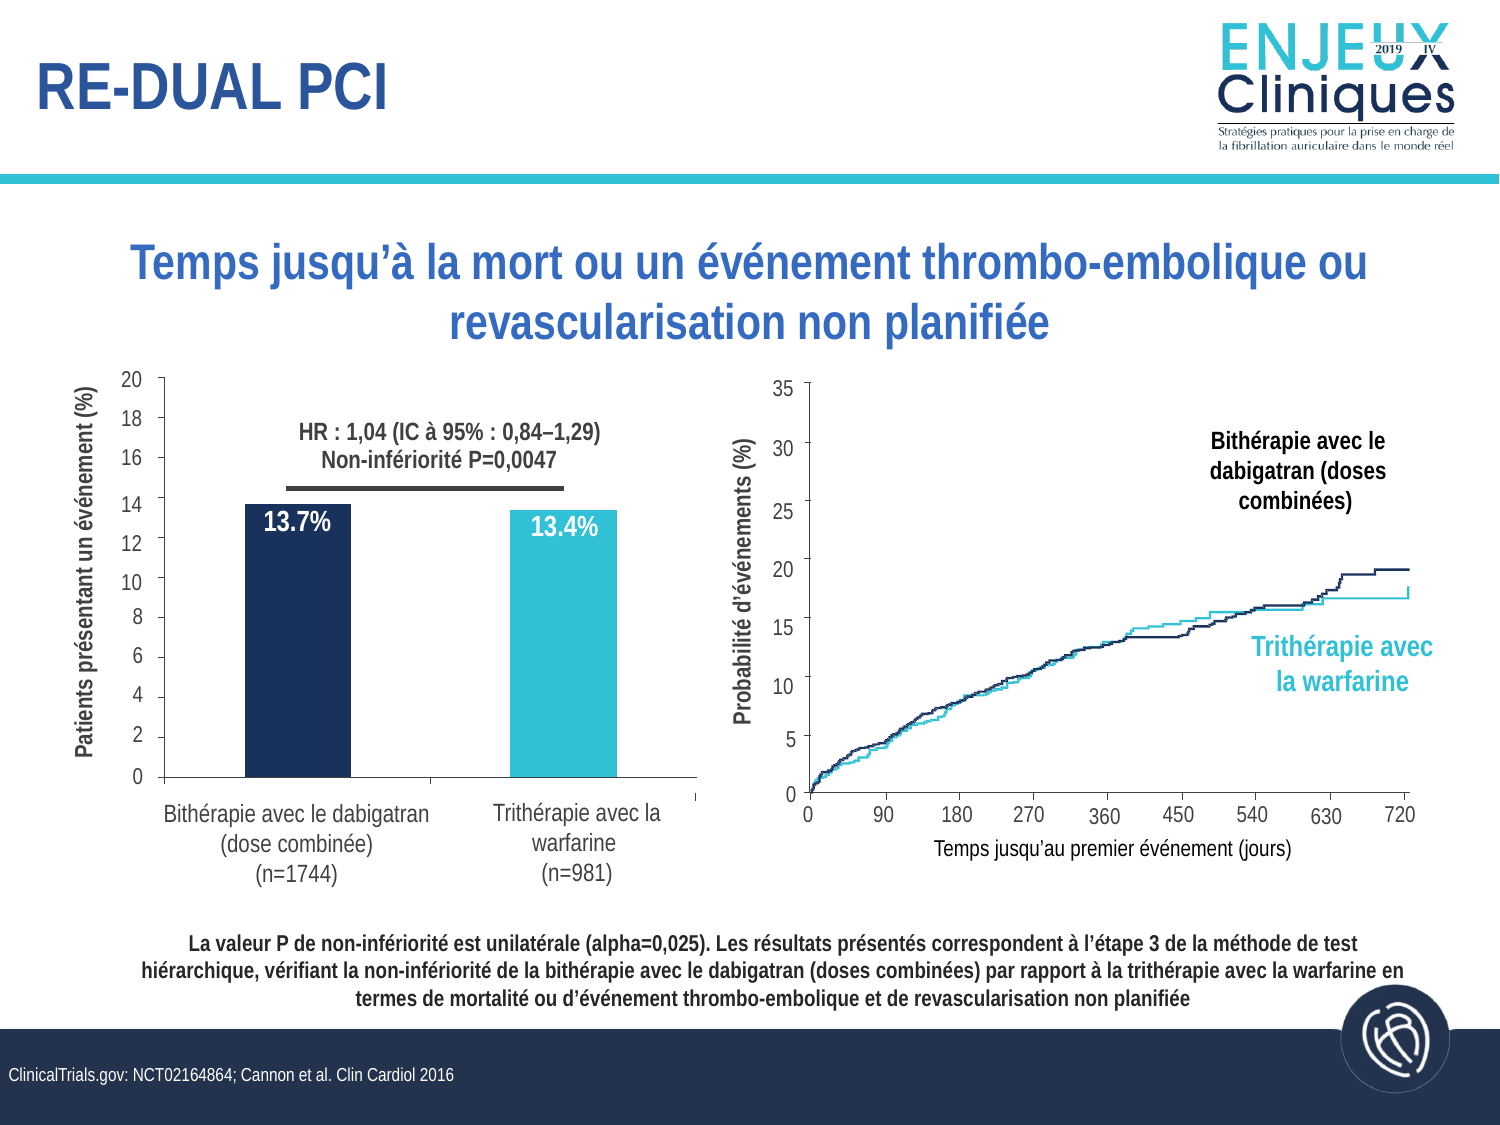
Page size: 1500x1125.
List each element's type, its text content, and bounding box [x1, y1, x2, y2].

text_box [821, 772, 833, 779]
text_box 35 30 [772, 380, 794, 468]
text_box Bithérapie avec le dabigatran (dose combinée) (n=1744) [162, 797, 431, 928]
picture [1211, 16, 1458, 157]
text_box Temps jusqu’au premier événement (jours) [810, 840, 1415, 868]
text_box 0 [802, 806, 814, 834]
text_box [1306, 586, 1410, 606]
text_box 630 [1310, 808, 1343, 836]
text_box 14 12 10 8 6 4 2 [121, 496, 143, 759]
text_box Trithérapie avec la warfarine (n=981) [487, 796, 667, 893]
text_box Temps jusqu’à la mort ou un événement thrombo-embolique ou revascularisation non planifiée [22, 222, 1478, 418]
text_box [1046, 662, 1058, 667]
text_box 450 [1162, 806, 1195, 834]
text_box Patients présentant un événement (%) [76, 386, 104, 759]
text_box Trithérapie avec la warfarine [1242, 627, 1444, 705]
text_box 25 20 15 10 5 [772, 503, 797, 764]
picture [1332, 976, 1456, 1100]
text_box 13.7% [263, 514, 332, 544]
text_box RE-DUAL PCI [22, 35, 1206, 131]
text_box 720 [1384, 806, 1416, 834]
text_box 270 [1013, 806, 1045, 834]
text_box ClinicalTrials.gov: NCT02164864; Cannon et al. Clin Cardiol 2016 [6, 1042, 1318, 1109]
text_box [1256, 607, 1304, 611]
text_box [810, 568, 1410, 794]
text_box 20 18 16 [121, 371, 143, 477]
text_box 90 [873, 806, 895, 834]
text_box [1124, 610, 1249, 636]
text_box 13.4% [530, 520, 599, 550]
text_box [974, 674, 1034, 697]
text_box [244, 503, 351, 777]
text_box 180 [941, 806, 973, 834]
text_box [1067, 652, 1079, 659]
text_box [0, 1028, 1500, 1125]
text_box [510, 509, 617, 777]
text_box 540 [1236, 806, 1269, 834]
text_box 0 [785, 786, 797, 814]
text_box [834, 705, 957, 771]
text_box 360 [1088, 808, 1121, 836]
text_box La valeur P de non-infériorité est unilatérale (alpha=0,025). Les résultats présentés correspondent à l’étape 3 de la méthode de test hiérarchique, vérifiant la non-infériorité de la bithérapie avec le dabigatran (doses combinées) par rapport à la trithérapie avec la warfarine en termes de mortalité ou d’événement thrombo-embolique et de revascularisation non planifiée [131, 928, 1415, 1018]
text_box HR : 1,04 (IC à 95% : 0,84–1,29) Non-infériorité P=0,0047 [298, 422, 602, 480]
text_box 0 [132, 768, 143, 796]
text_box Bithérapie avec le dabigatran (doses combinées) [1197, 424, 1400, 522]
text_box Probabilité d’événements (%) [735, 438, 763, 726]
